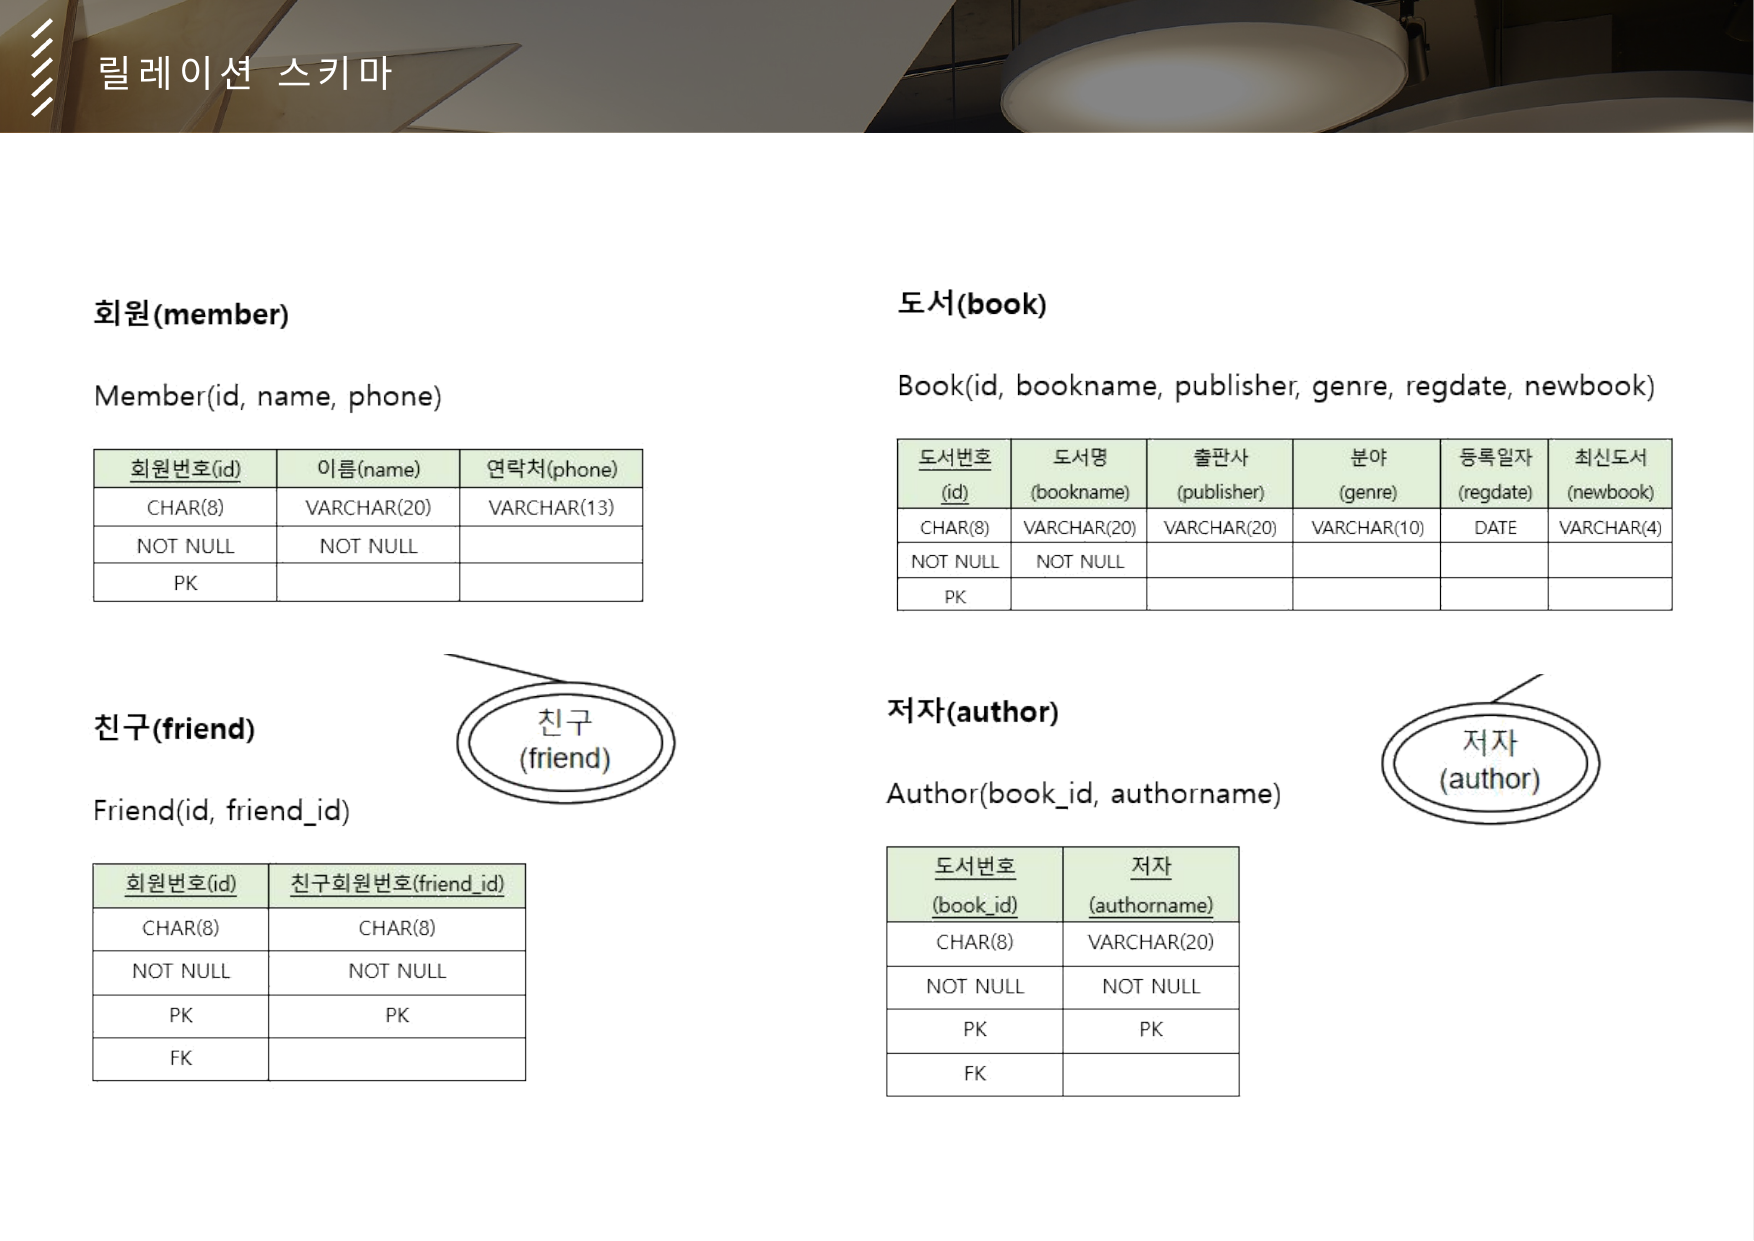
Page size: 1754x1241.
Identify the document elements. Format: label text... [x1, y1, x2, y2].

picture [876, 681, 1289, 1104]
picture [83, 285, 660, 620]
picture [88, 654, 704, 1090]
picture [1370, 673, 1614, 836]
picture [894, 282, 1682, 620]
picture [0, 0, 1754, 133]
text_box 릴레이션 스키마 [83, 42, 1213, 102]
